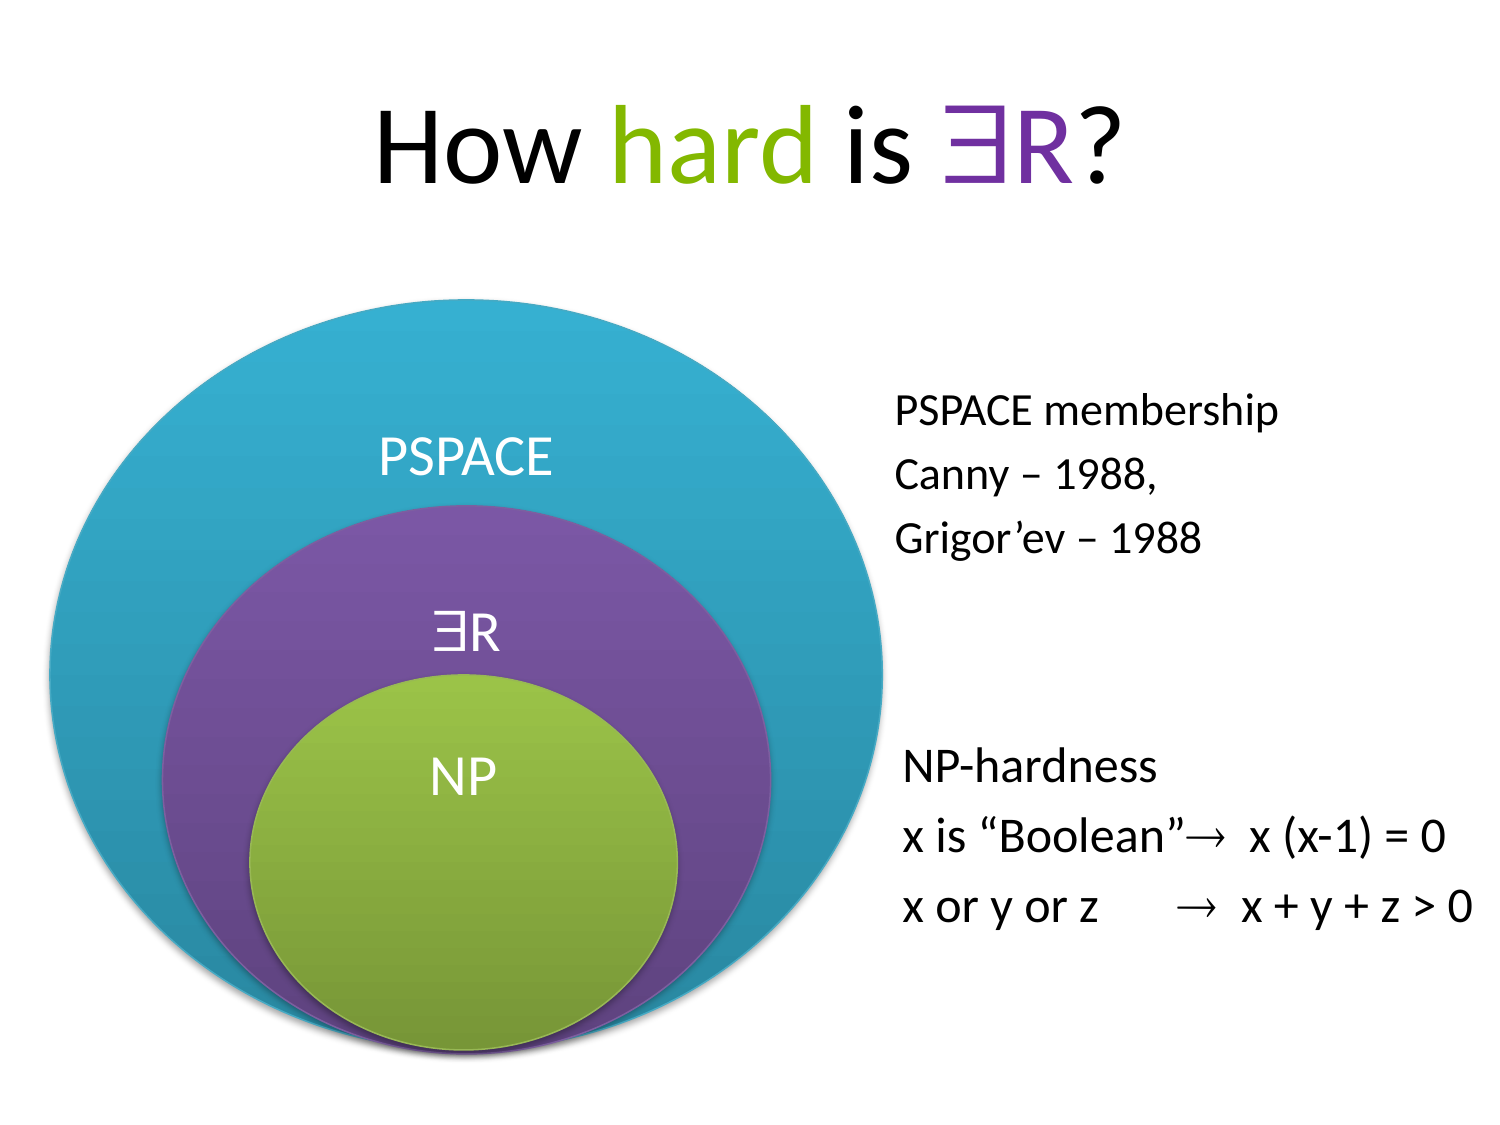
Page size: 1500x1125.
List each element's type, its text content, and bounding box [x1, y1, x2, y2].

text_box NP [249, 674, 679, 1051]
text_box PSPACE membership Canny – 1988, Grigor’ev – 1988 [879, 371, 1443, 572]
text_box R [161, 505, 772, 1045]
title How hard is R? [75, 45, 1425, 233]
text_box PSPACE [49, 299, 884, 1024]
list NP-hardness x is “Boolean” x (x-1) = 0 x or y or z  x + y + z > 0 [887, 725, 1500, 1025]
